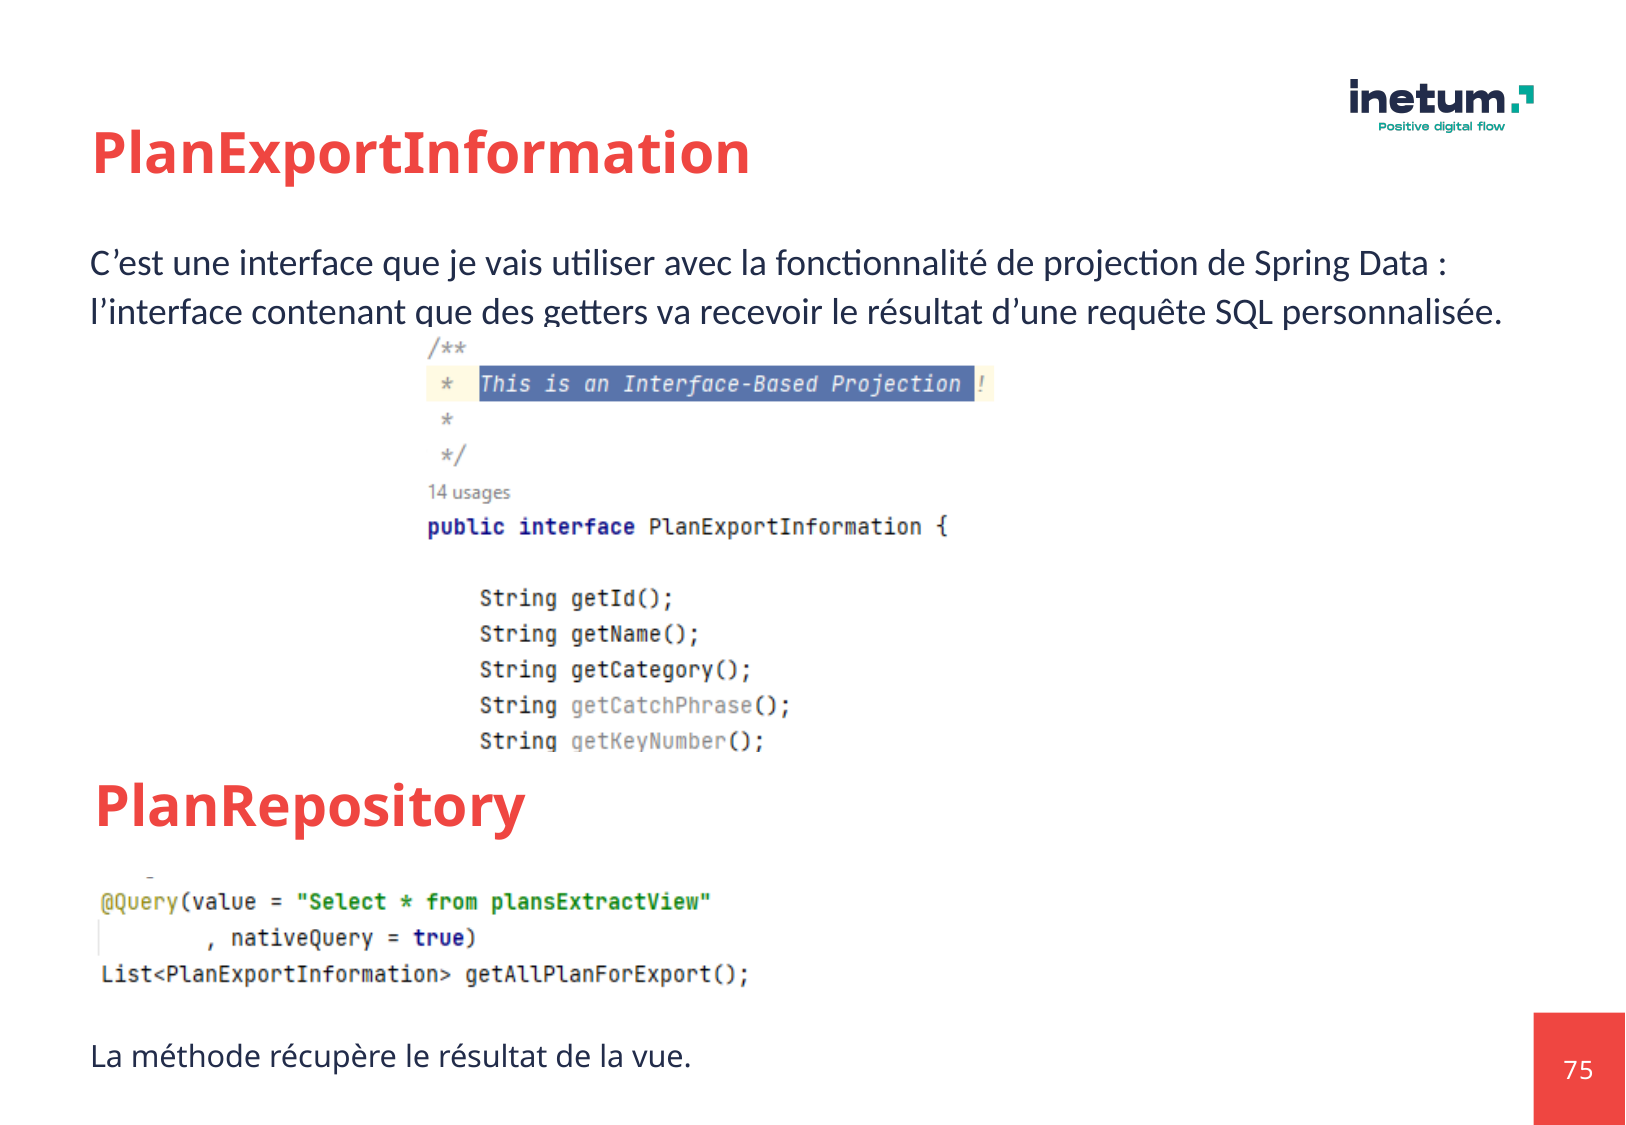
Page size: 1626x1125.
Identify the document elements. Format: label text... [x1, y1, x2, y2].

picture [1350, 79, 1534, 133]
text_box La méthode récupère le résultat de la vue. [90, 1015, 801, 1074]
title PlanExportInformation [90, 114, 1331, 187]
picture [89, 877, 794, 1006]
picture [426, 327, 995, 752]
text_box PlanRepository [93, 766, 1334, 838]
list C’est une interface que je vais utiliser avec la fonctionnalité de projection de Spring Data : l’interface contenant que des getters va recevoir le résultat d’une requête SQL personnalisée. [90, 215, 1517, 331]
